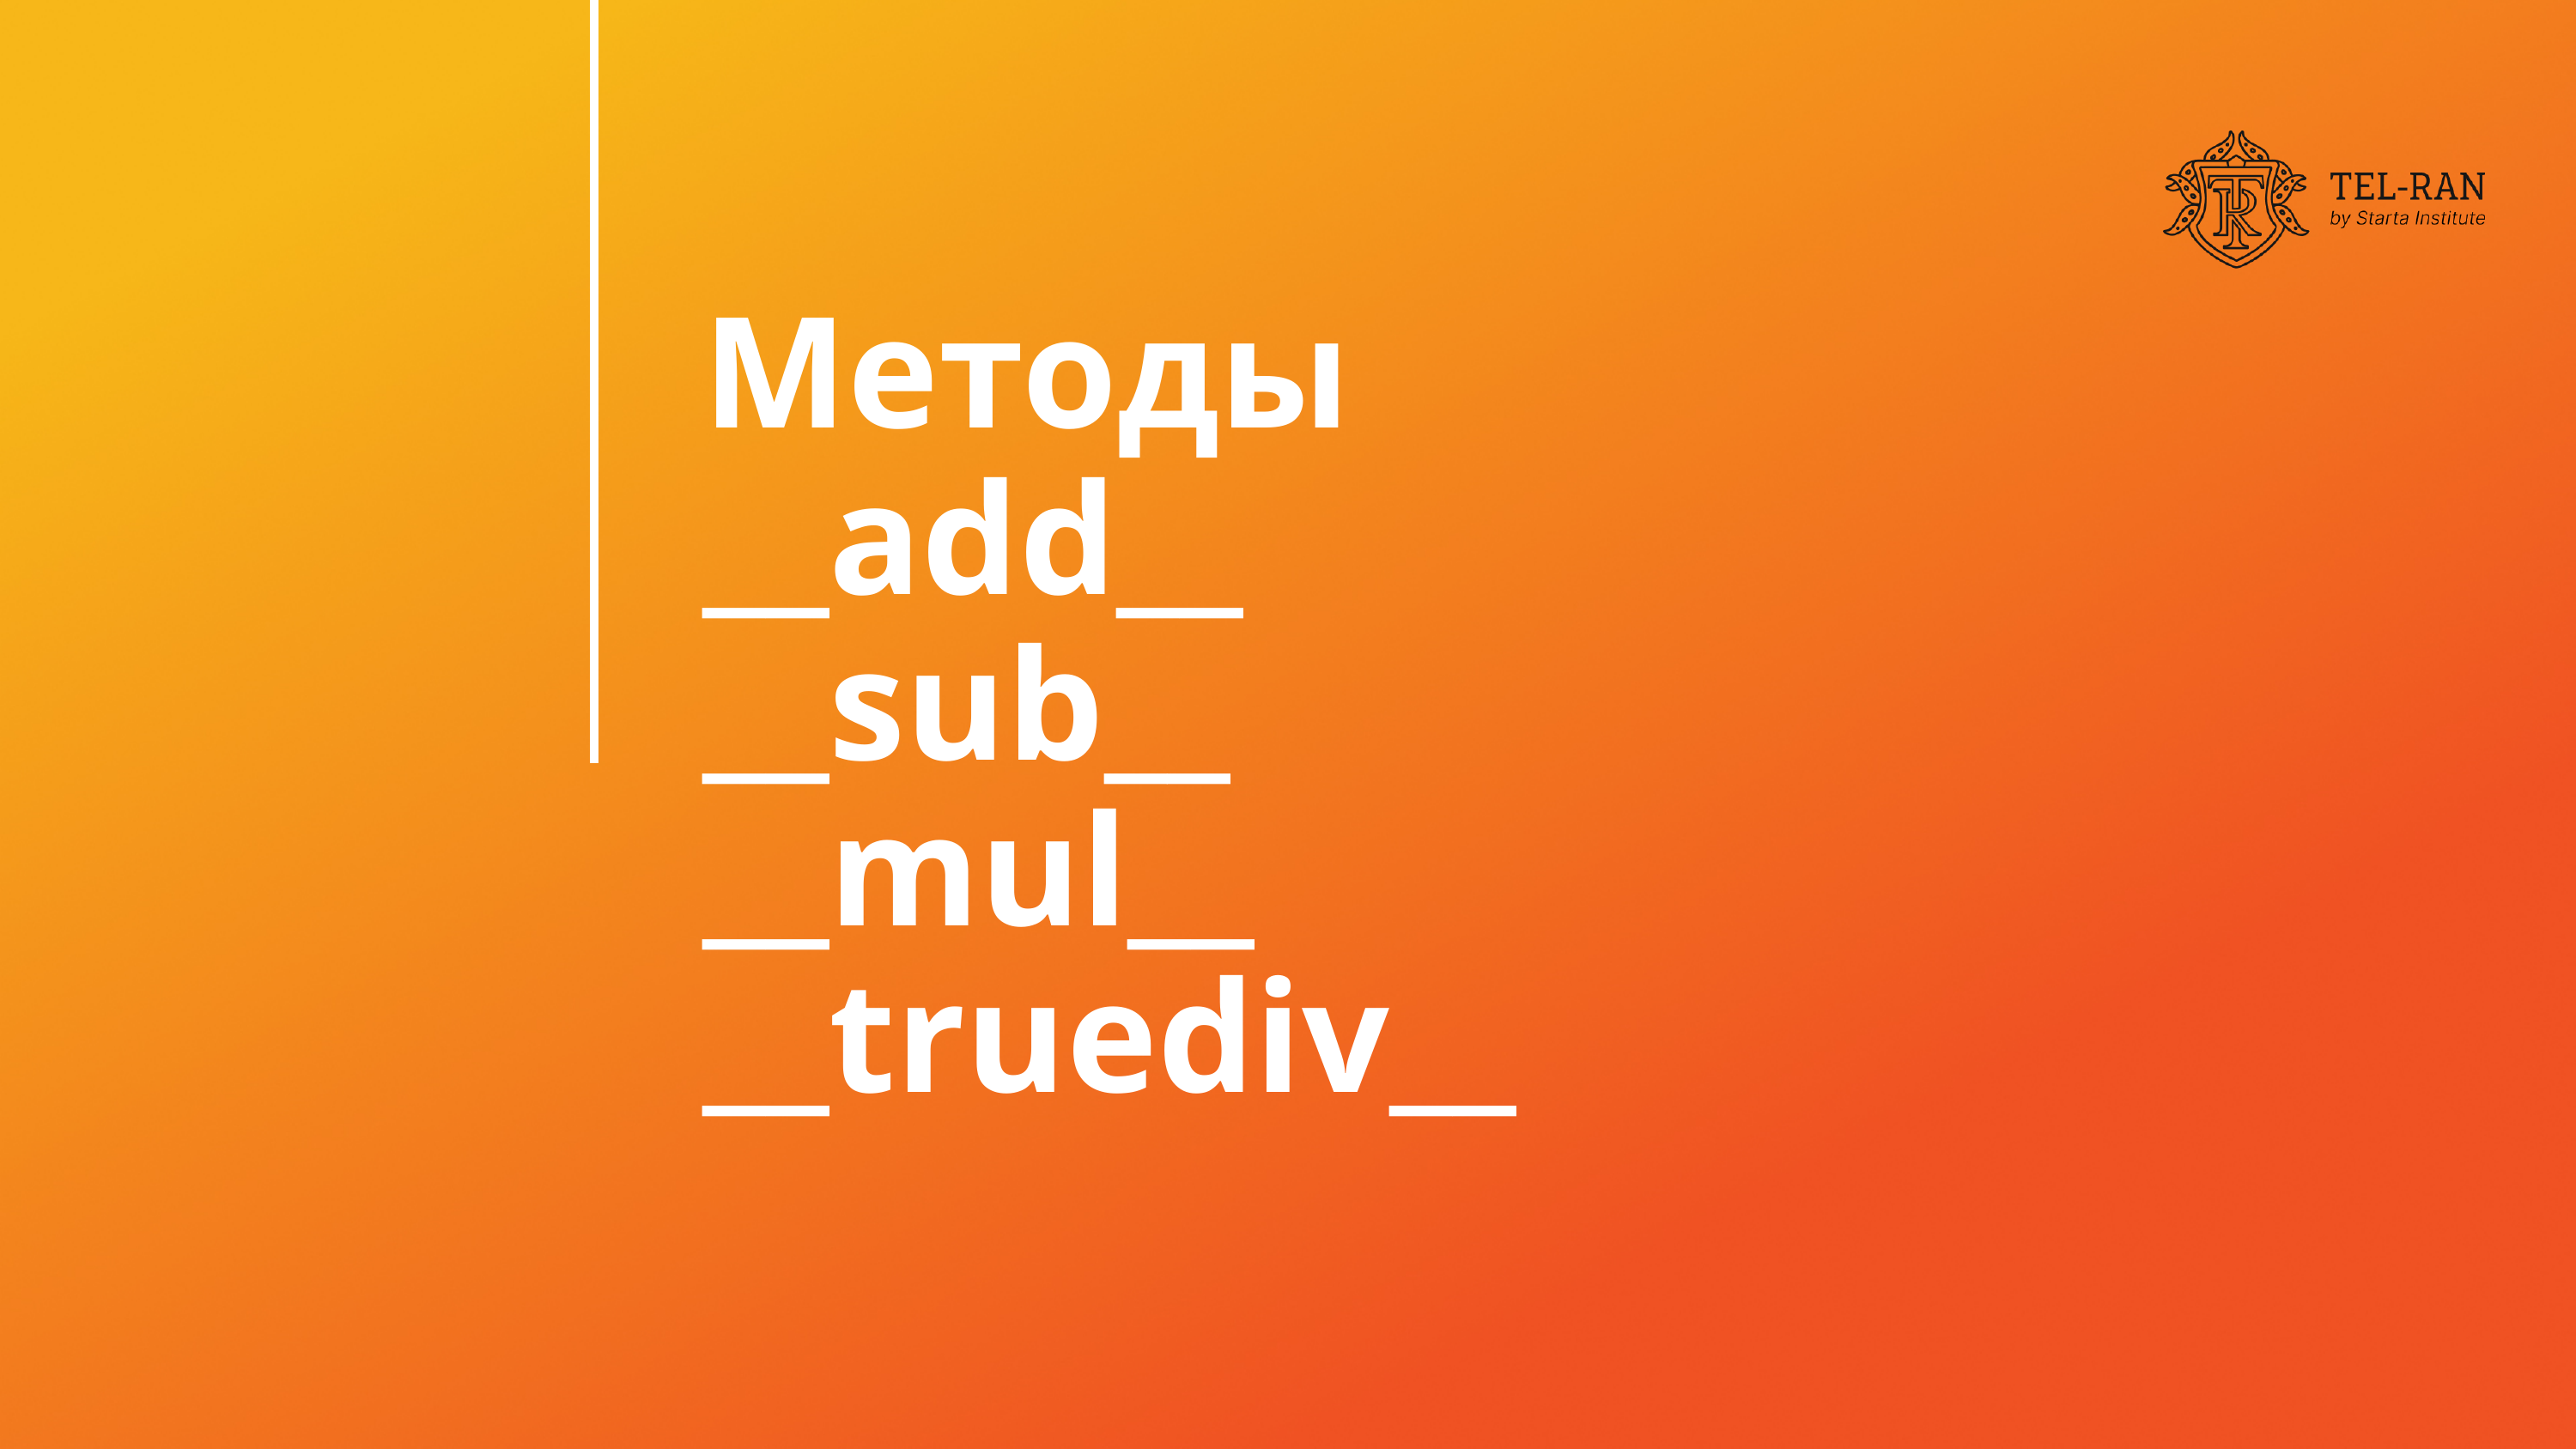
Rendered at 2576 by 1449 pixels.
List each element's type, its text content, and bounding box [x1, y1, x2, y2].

text_box Методы __add__ __sub__ __mul__ __truediv__ [702, 386, 2339, 1034]
picture [0, 0, 2576, 1449]
